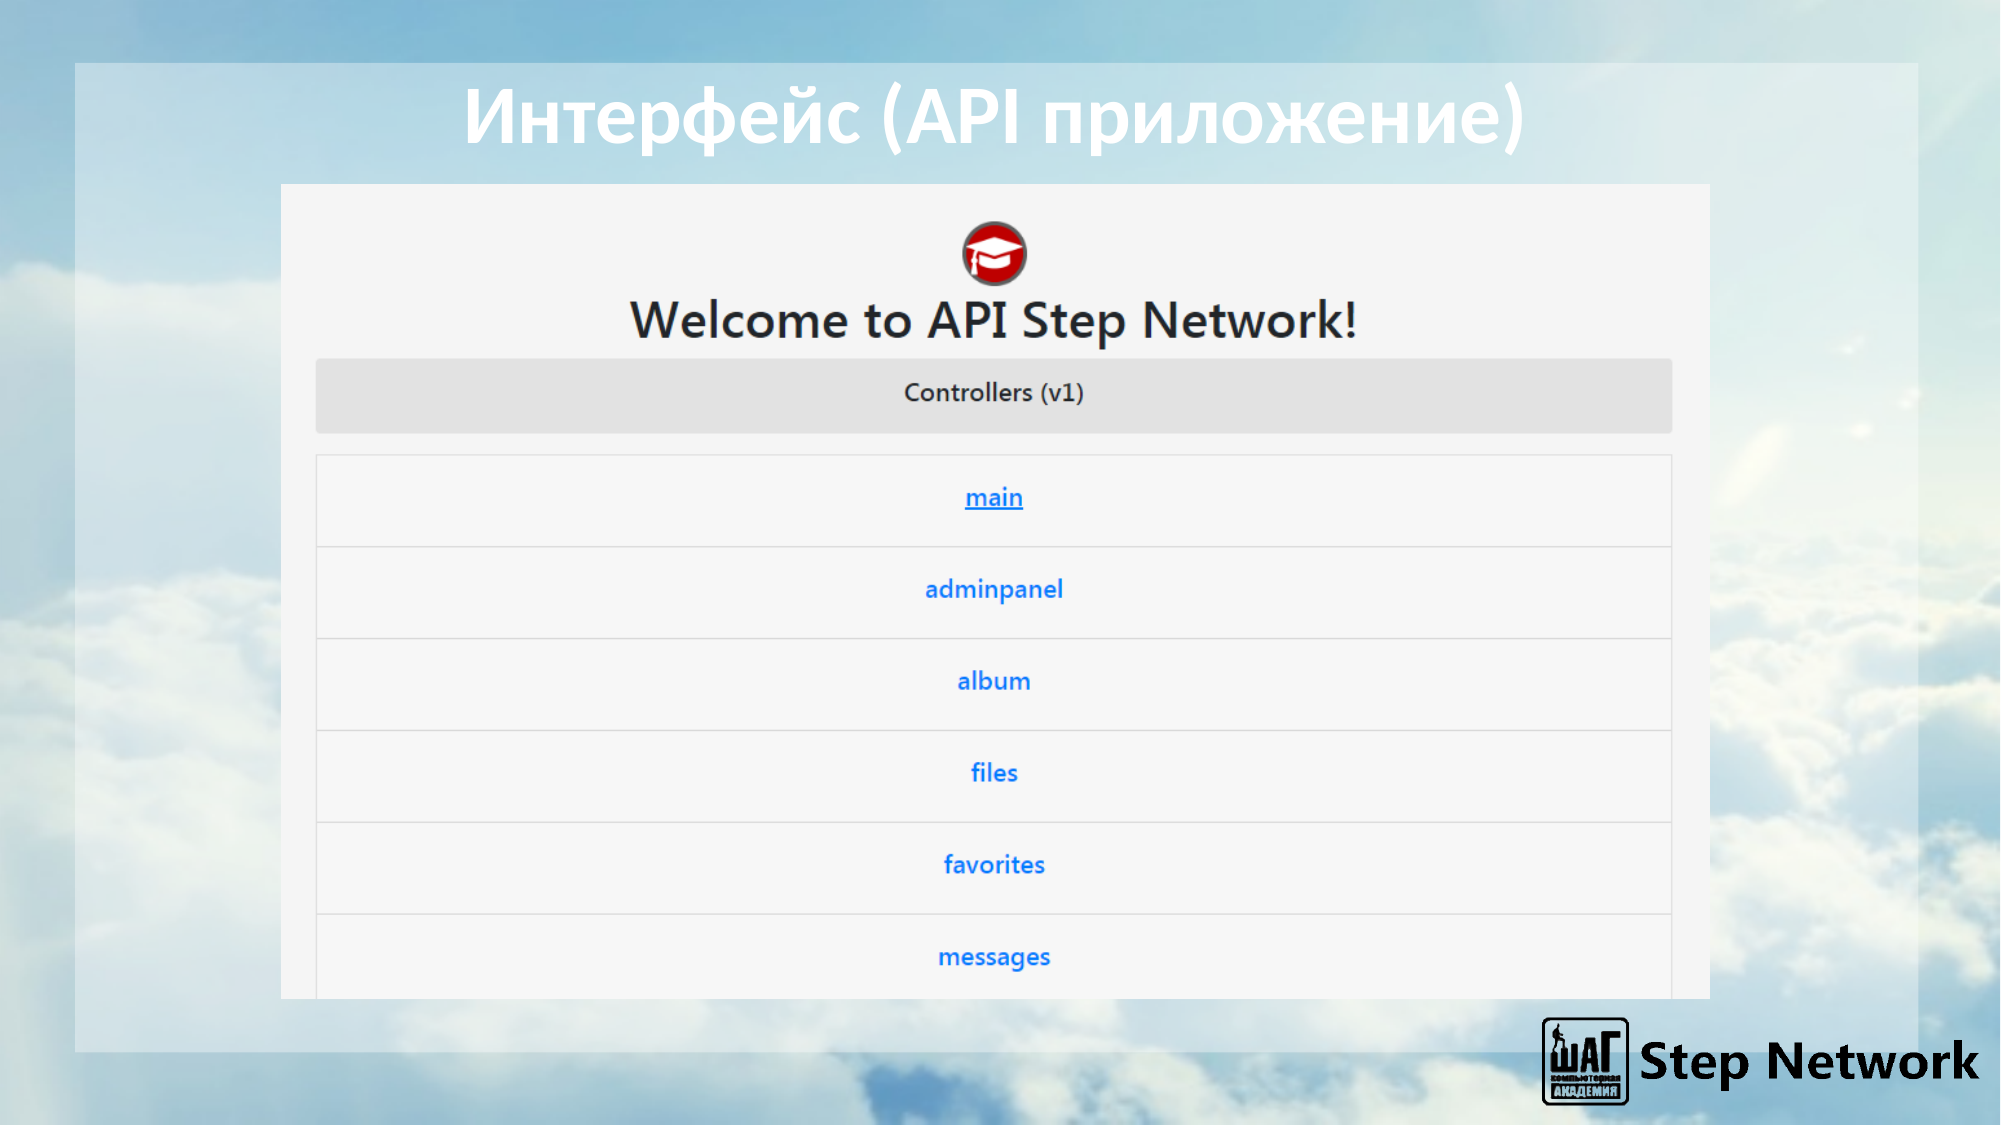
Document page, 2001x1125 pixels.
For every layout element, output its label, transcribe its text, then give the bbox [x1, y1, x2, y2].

text_box Интерфейс (API приложение) [134, 53, 1857, 168]
text_box [74, 62, 1919, 1053]
picture [0, 0, 2001, 1125]
